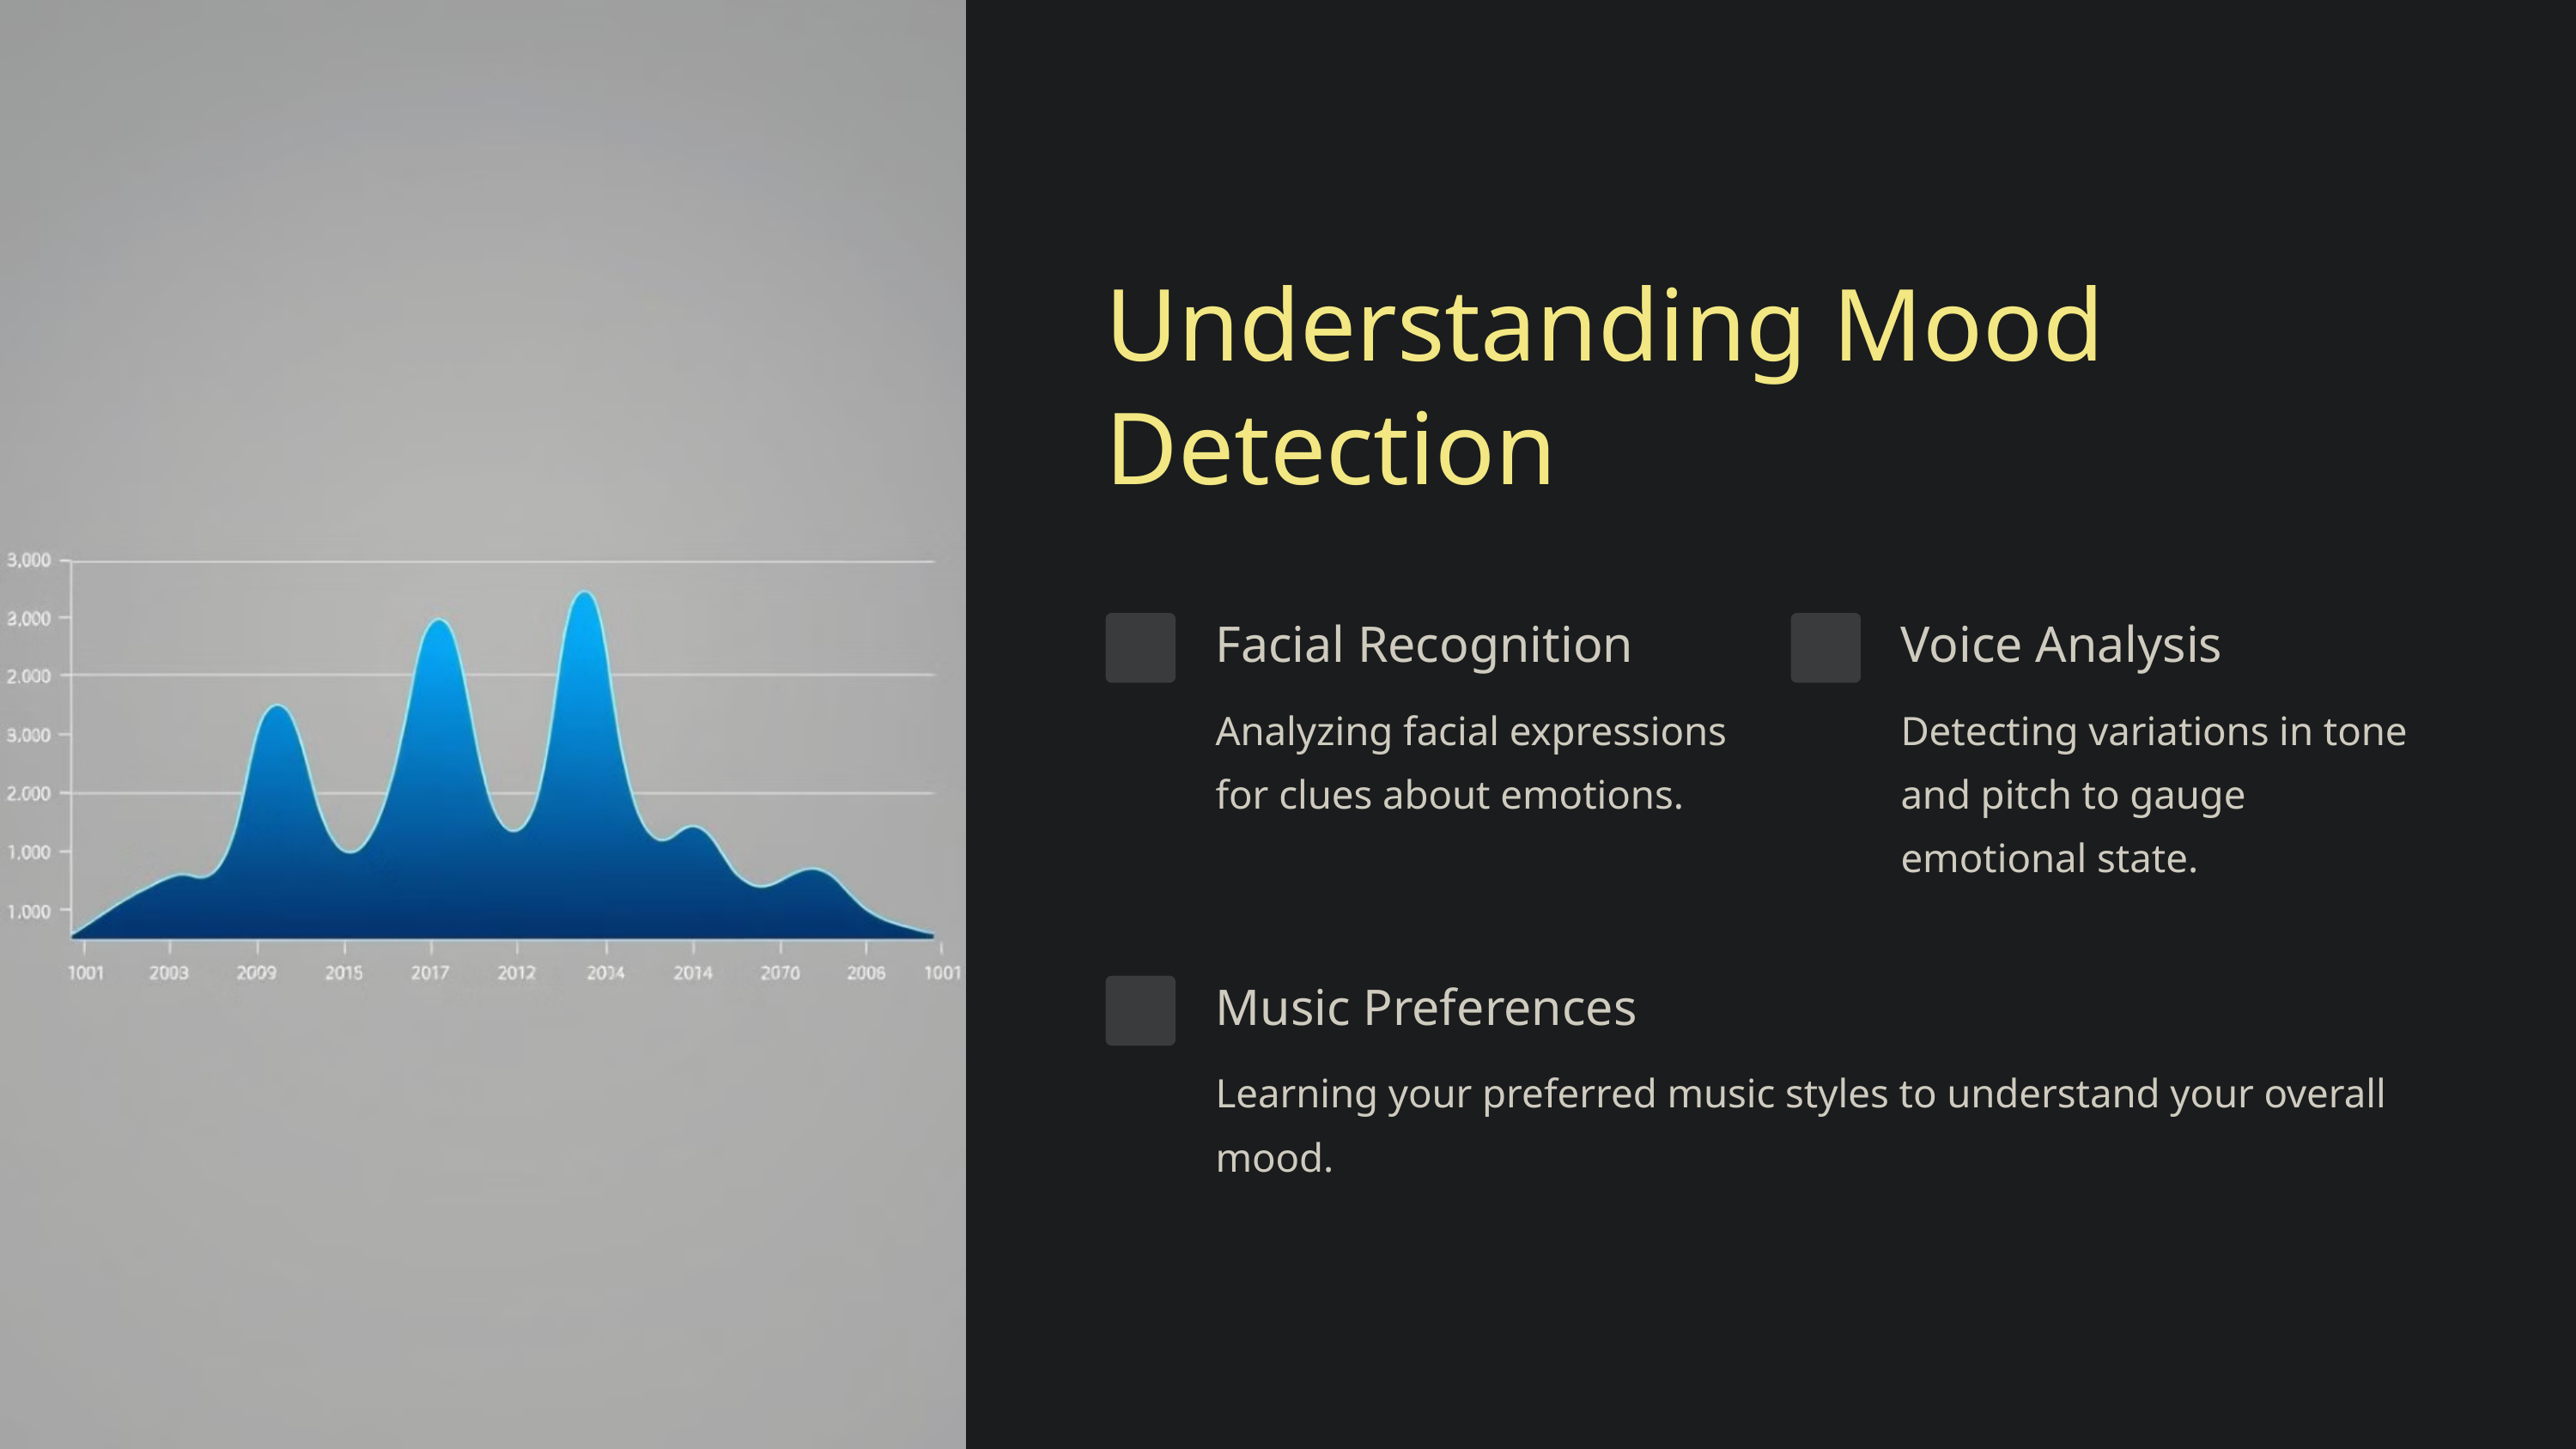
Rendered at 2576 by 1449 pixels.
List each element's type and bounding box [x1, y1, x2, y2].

text_box [1900, 612, 2401, 676]
text_box [1105, 612, 1176, 683]
text_box [1215, 699, 1752, 828]
text_box [1900, 699, 2437, 892]
text_box [1790, 612, 1862, 683]
text_box [1215, 975, 1716, 1039]
text_box [1105, 975, 1176, 1046]
text_box [1215, 1061, 2437, 1191]
text_box [1105, 258, 2437, 509]
text_box [0, 0, 2576, 1449]
text_box [1215, 612, 1716, 676]
